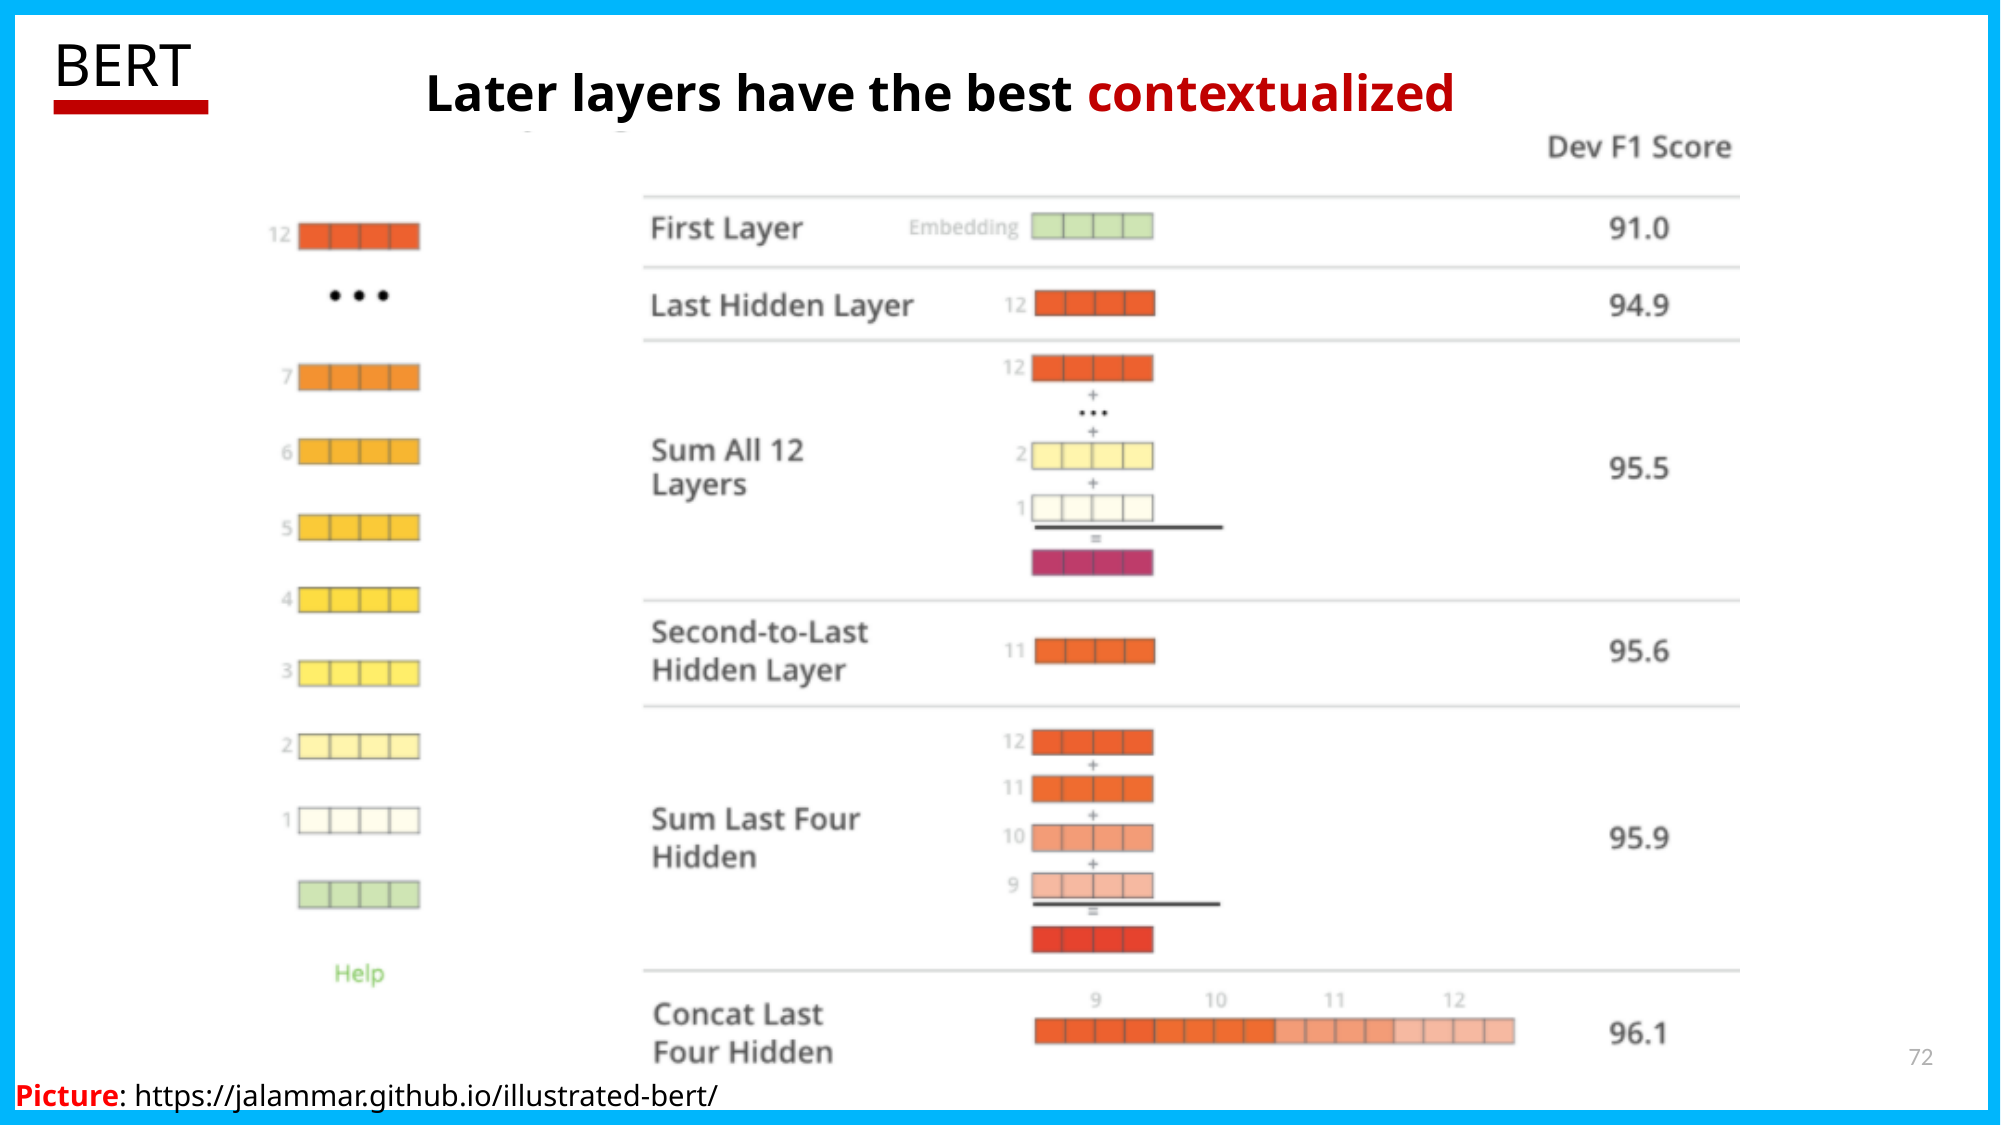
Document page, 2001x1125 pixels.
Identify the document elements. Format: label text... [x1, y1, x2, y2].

text_box Later layers have the best contextualized embeddings [411, 23, 1721, 131]
text_box Picture: https://jalammar.github.io/illustrated-bert/ [0, 1069, 943, 1121]
picture [260, 131, 1740, 1077]
text_box BERT [38, 28, 365, 132]
slide_number 72 [1498, 1025, 1949, 1086]
